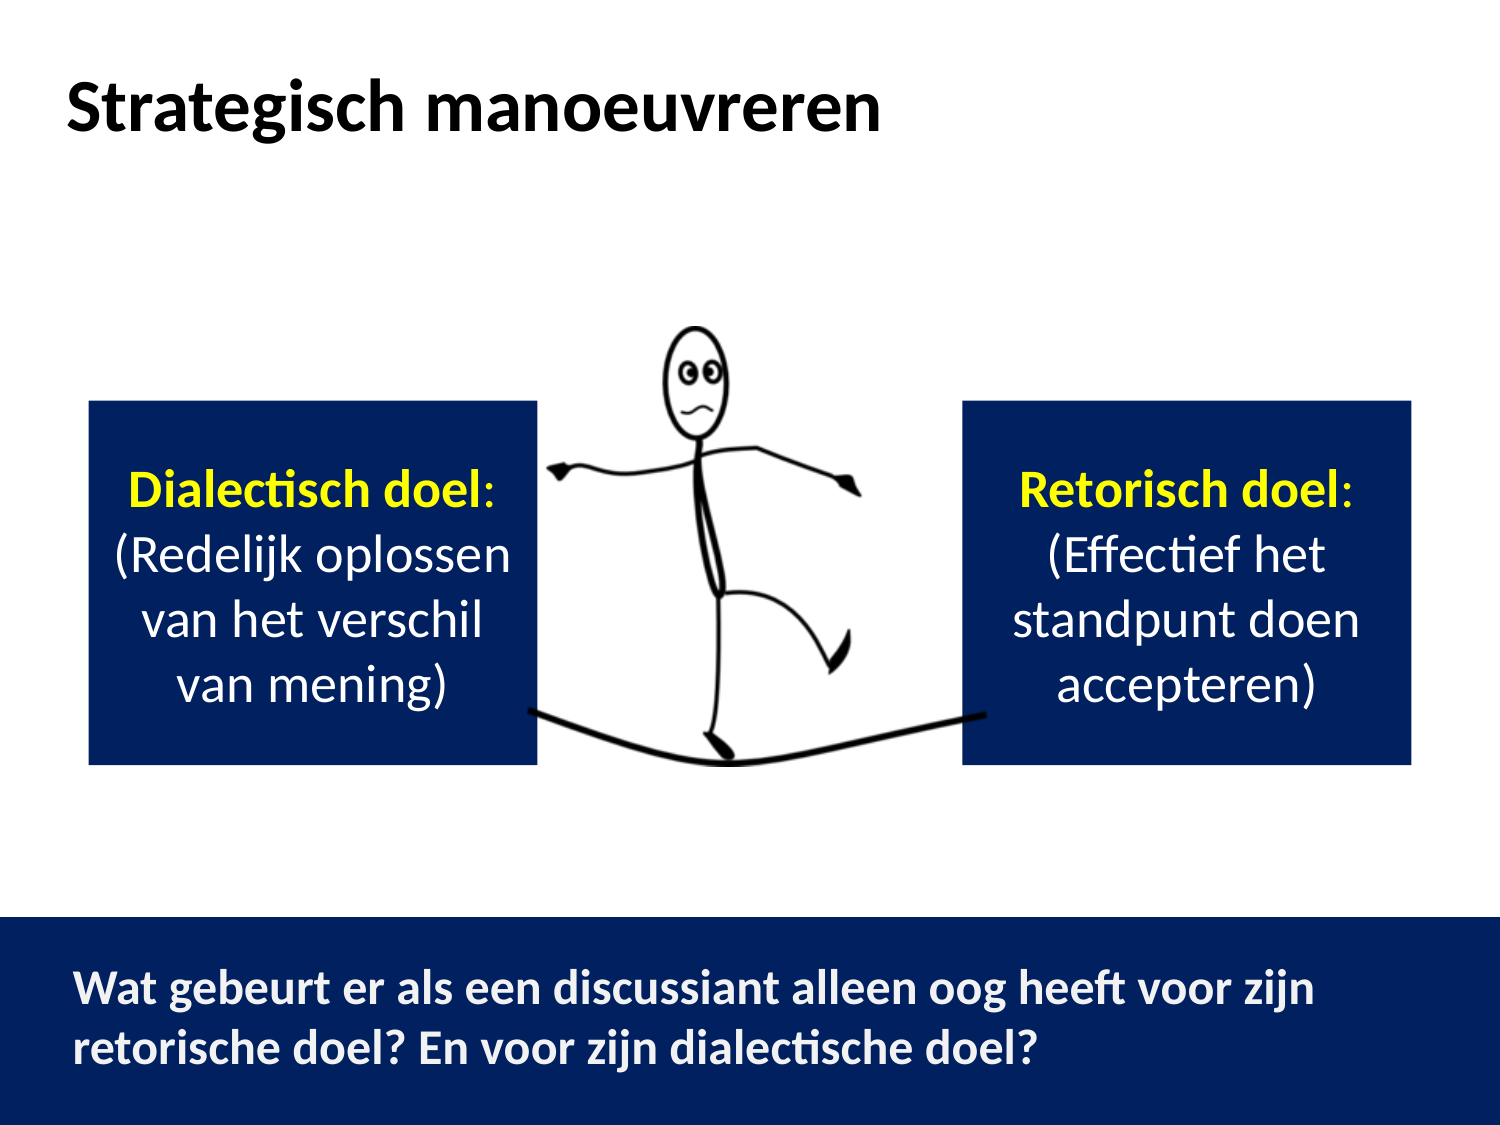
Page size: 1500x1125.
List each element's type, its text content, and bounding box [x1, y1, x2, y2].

picture [525, 326, 990, 768]
text_box Wat gebeurt er als een discussiant alleen oog heeft voor zijn retorische doel? En voor zijn dialectische doel? [0, 917, 1500, 1125]
text_box Dialectisch doel: (Redelijk oplossen van het verschil van mening) [88, 400, 520, 766]
title Strategisch manoeuvreren [66, 66, 1434, 138]
text_box Retorisch doel: (Effectief het standpunt doen accepteren) [994, 400, 1412, 766]
